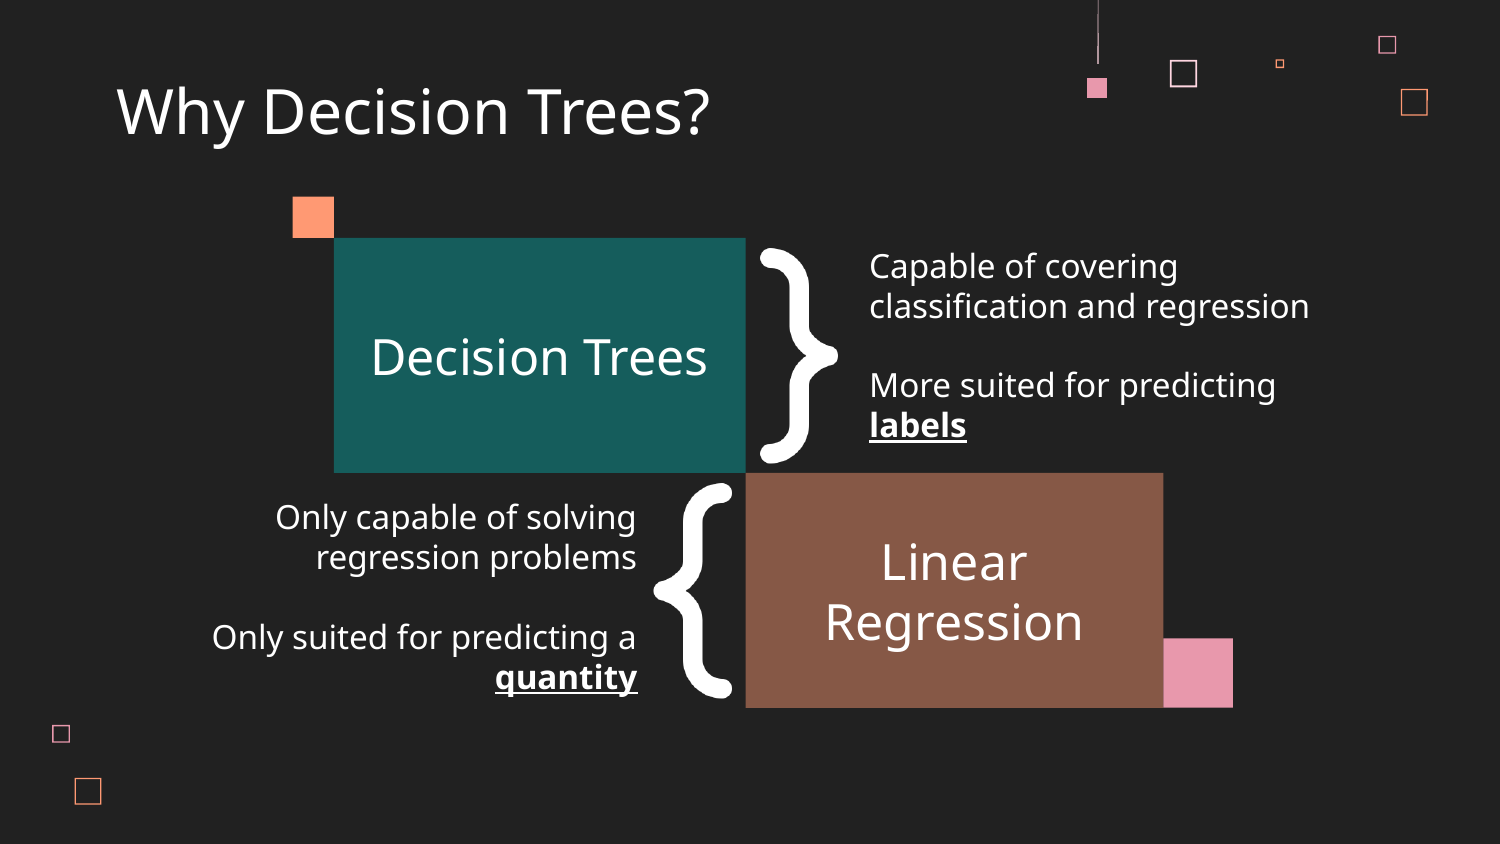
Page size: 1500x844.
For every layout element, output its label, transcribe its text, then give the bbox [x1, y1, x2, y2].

text_box [292, 196, 334, 238]
title Decision Trees [333, 238, 740, 473]
title Linear Regression [751, 472, 1161, 708]
picture [632, 230, 859, 716]
subtitle Only capable of solving regression problems Only suited for predicting a quantity [154, 499, 627, 693]
subtitle Capable of covering classification and regression More suited for predicting labels [865, 256, 1378, 433]
text_box [1163, 638, 1233, 708]
title Why Decision Trees? [101, 67, 878, 163]
